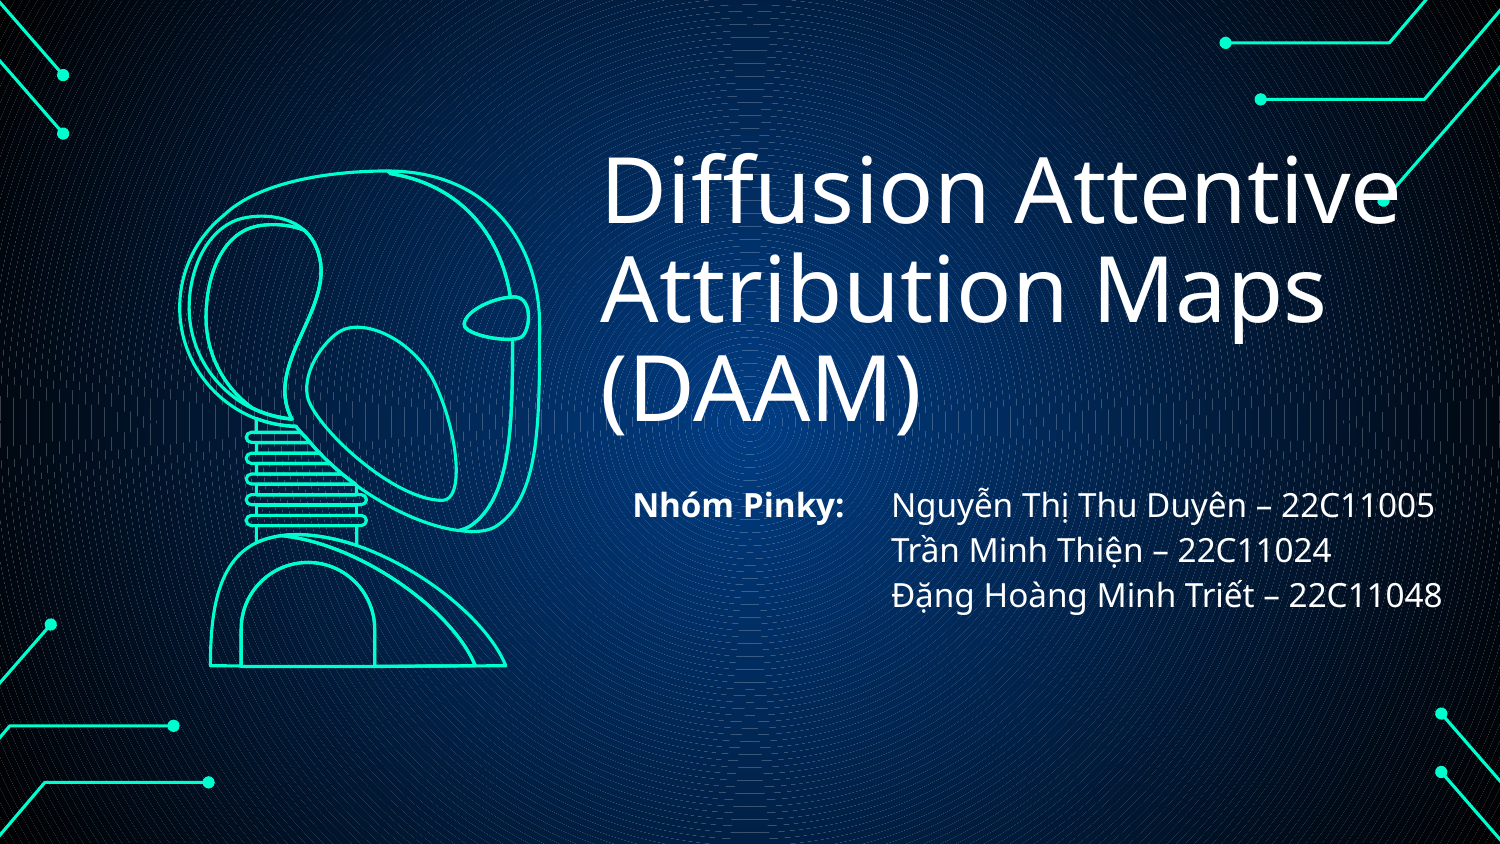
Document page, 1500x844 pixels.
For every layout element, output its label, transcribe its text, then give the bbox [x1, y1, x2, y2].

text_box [179, 170, 540, 667]
title Diffusion Attentive Attribution Maps (DAAM) [585, 136, 1440, 457]
table_header Nguyễn Thị Thu Duyên – 22C11005 Trần Minh Thiện – 22C11024 Đặng Hoàng Minh Triết – 22C11048 [876, 474, 1500, 670]
table_header Nhóm Pinky: [617, 474, 876, 670]
